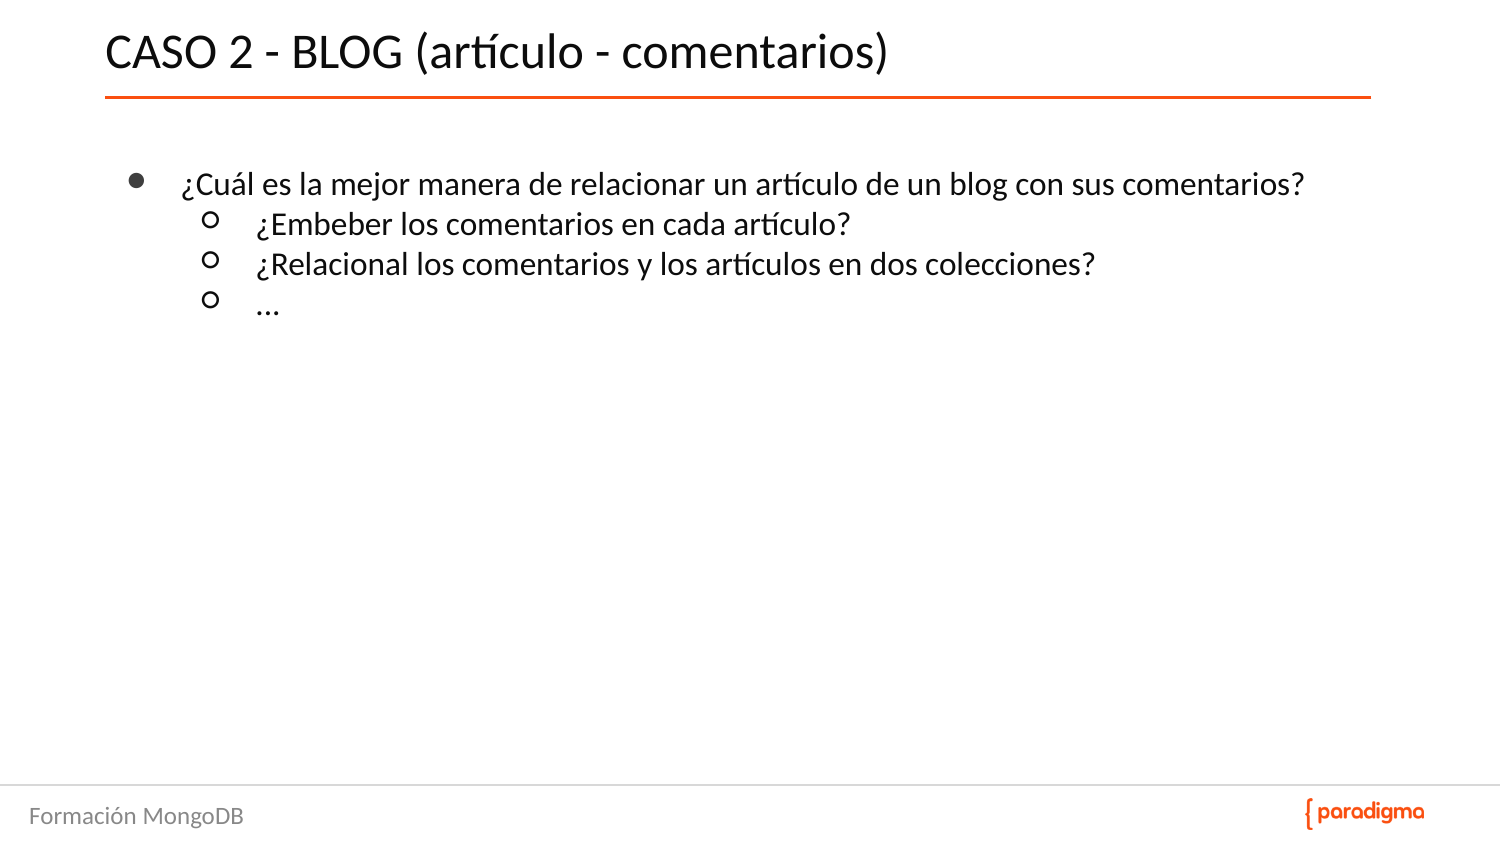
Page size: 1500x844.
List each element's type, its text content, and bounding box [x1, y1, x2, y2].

picture [1304, 798, 1424, 830]
text_box Formación MongoDB [0, 792, 1223, 844]
text_box CASO 2 - BLOG (artículo - comentarios) [105, 0, 1395, 98]
text_box ¿Cuál es la mejor manera de relacionar un artículo de un blog con sus comentarios? ¿Embeber los comentarios en cada artículo? ¿Relacional los comentarios y los artículos en dos colecciones? ... [105, 154, 1395, 738]
